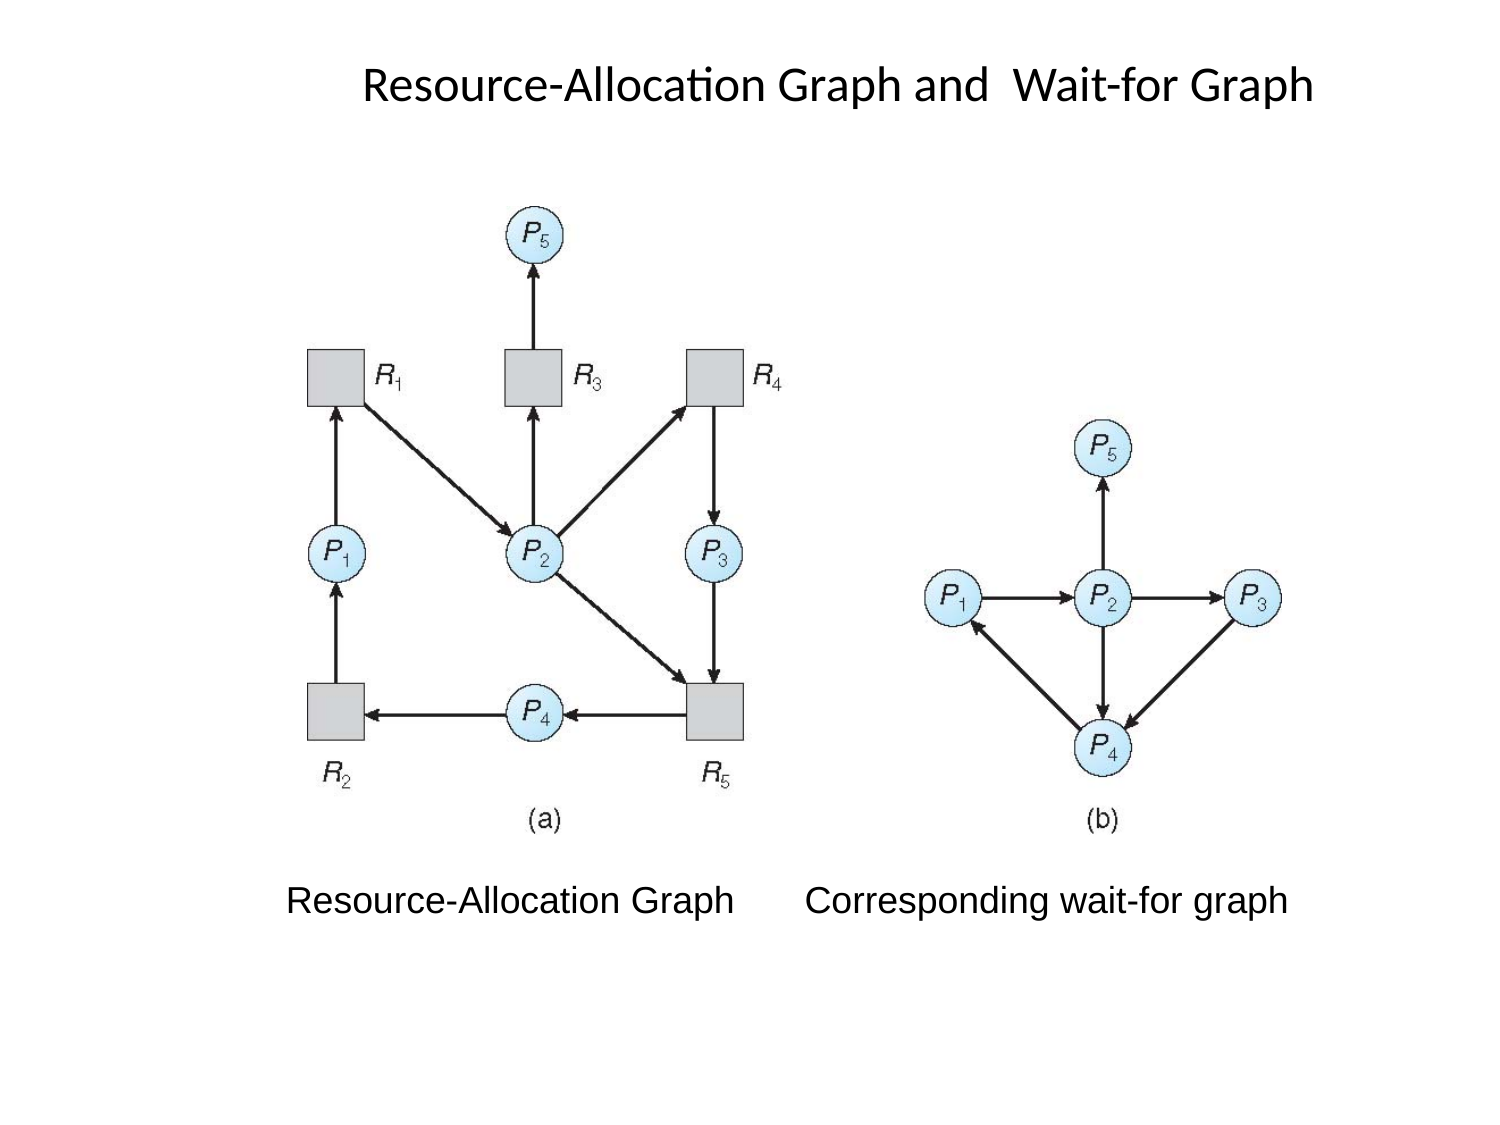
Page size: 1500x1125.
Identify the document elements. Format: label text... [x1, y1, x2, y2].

picture [307, 206, 1282, 835]
title Resource-Allocation Graph and Wait-for Graph [202, 43, 1475, 119]
text_box Resource-Allocation Graph [271, 868, 750, 929]
text_box Corresponding wait-for graph [789, 868, 1304, 929]
